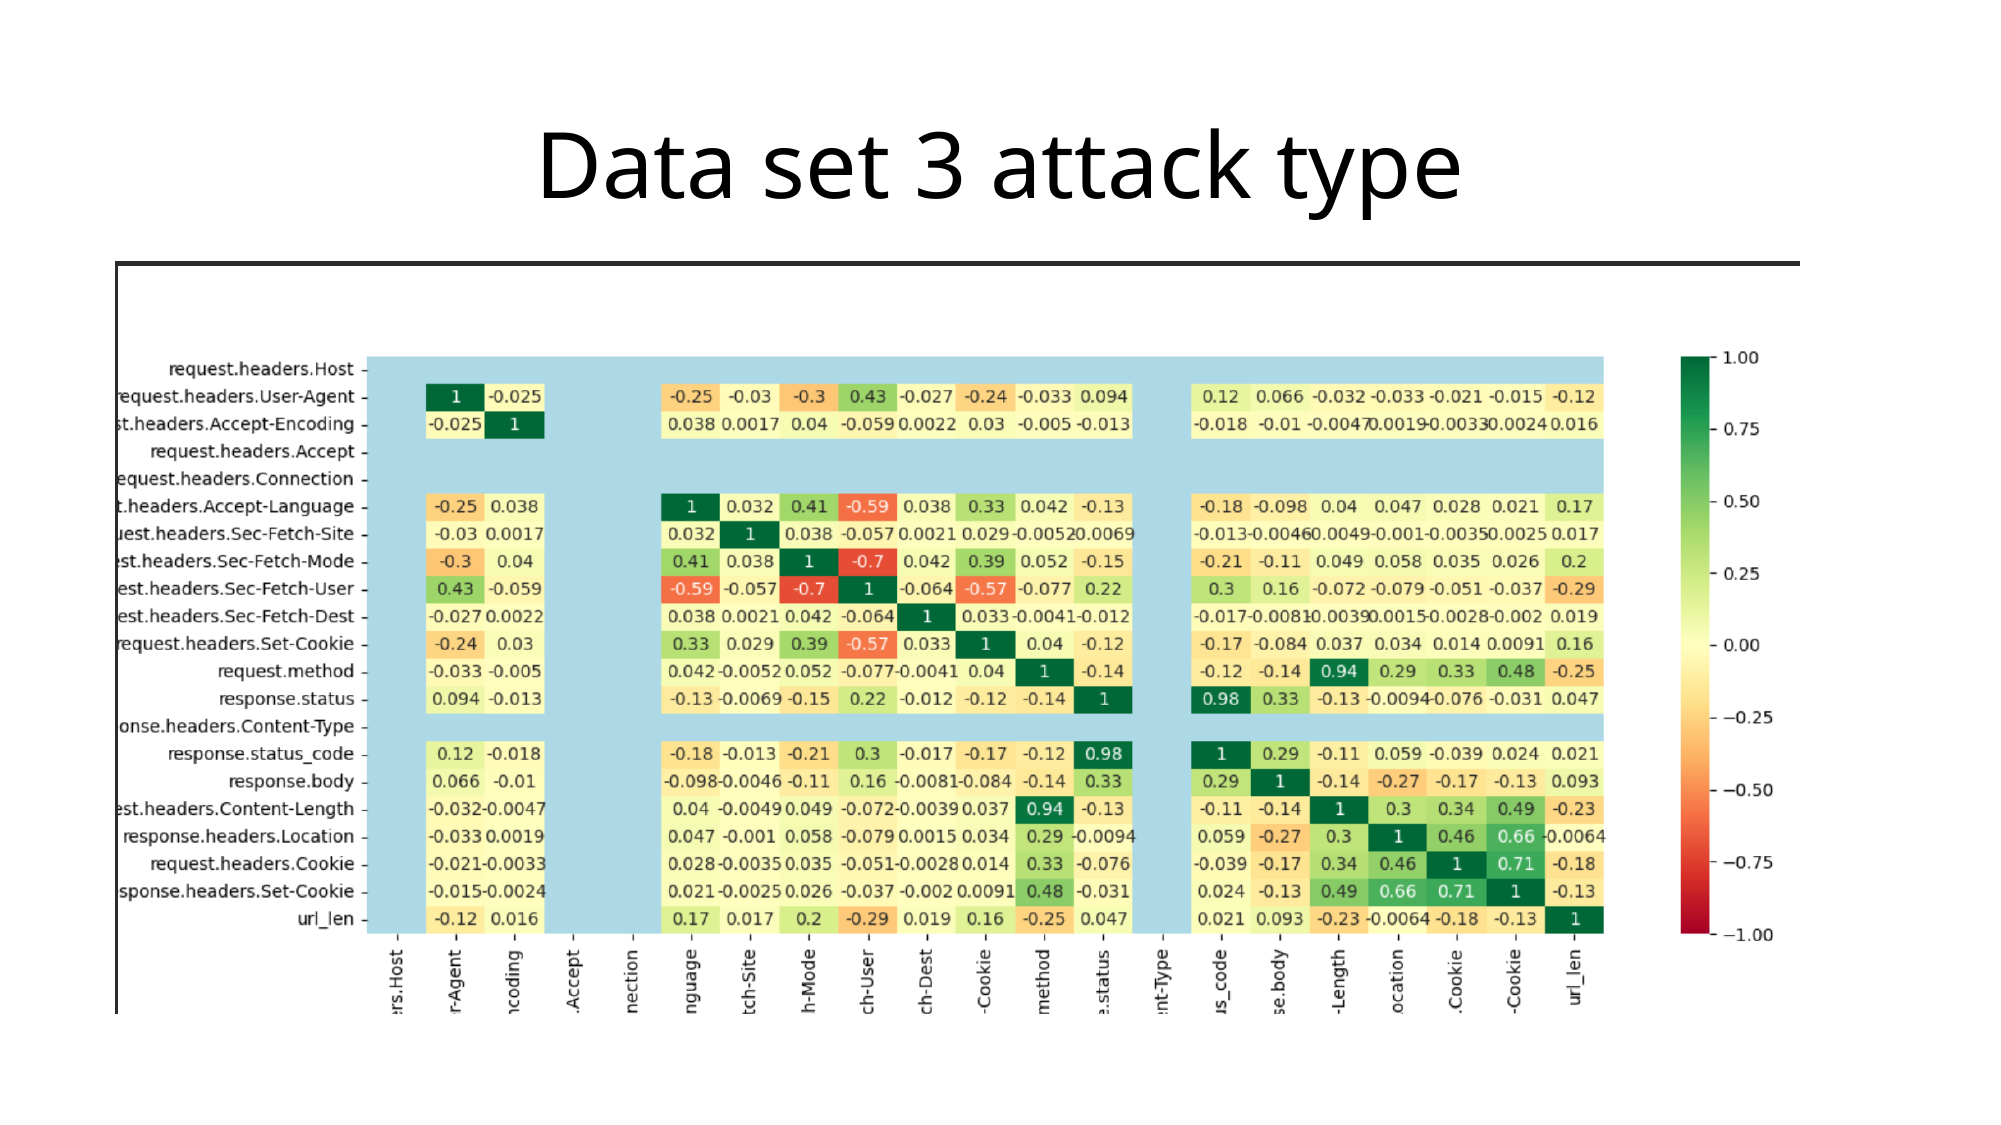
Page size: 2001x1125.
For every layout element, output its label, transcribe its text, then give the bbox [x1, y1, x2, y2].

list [115, 261, 1800, 1014]
title Data set 3 attack type [137, 59, 1863, 278]
